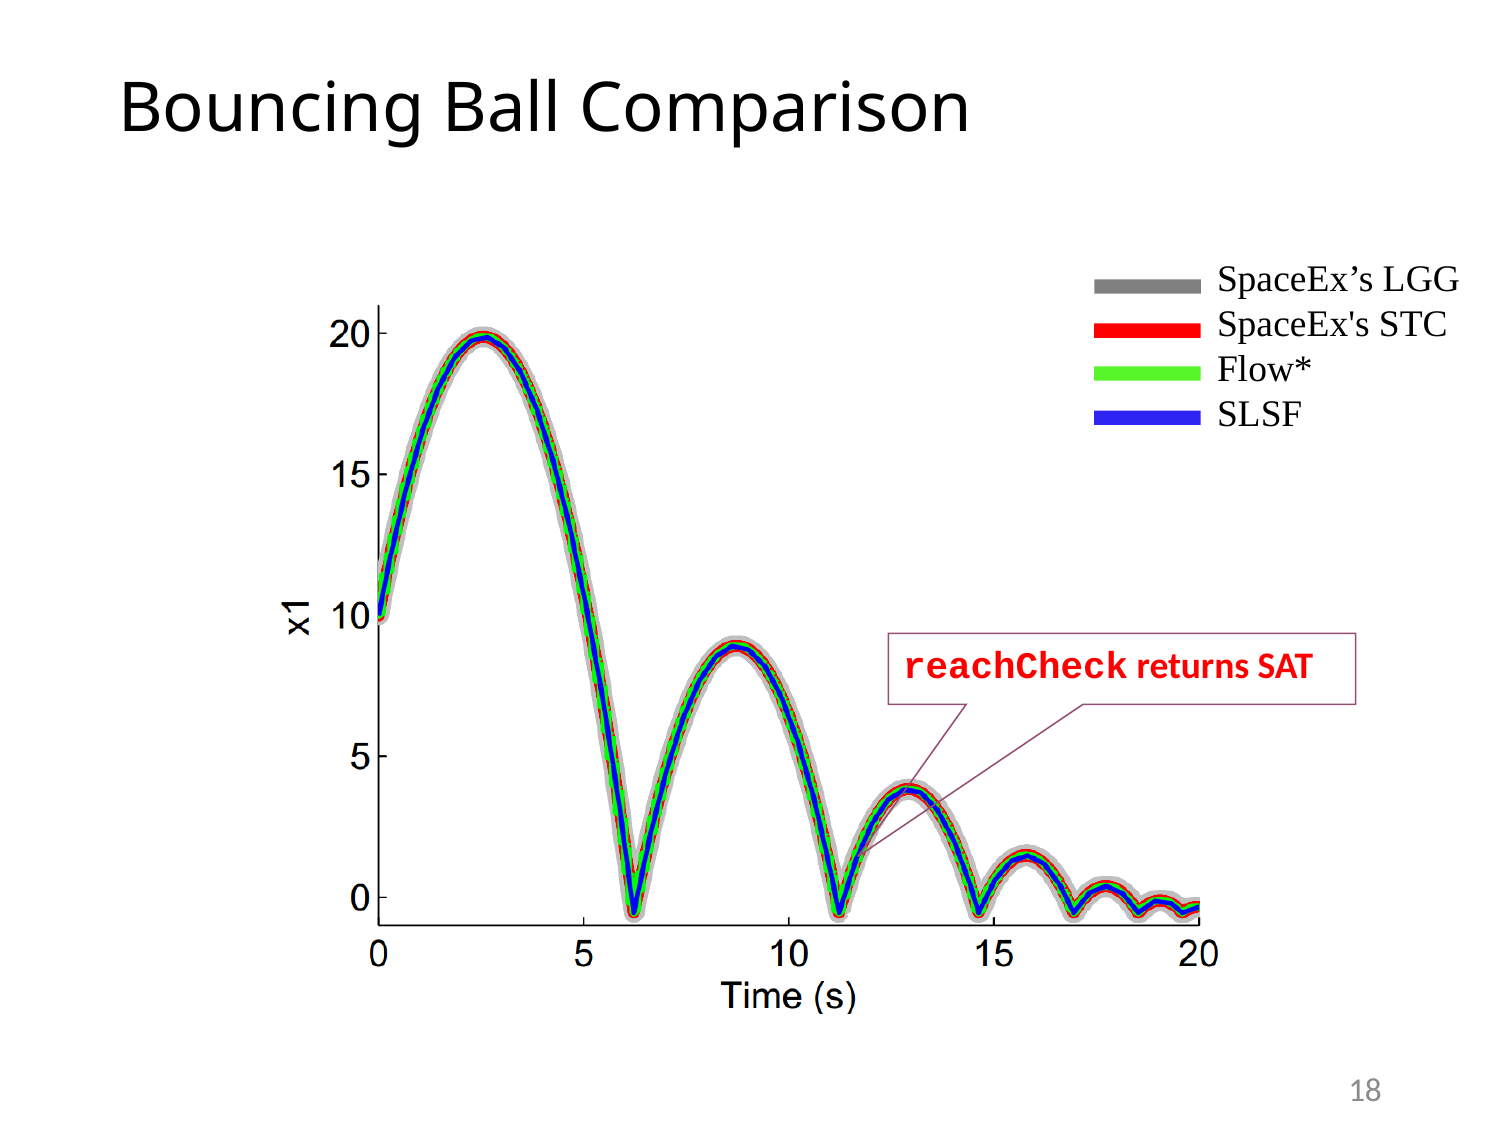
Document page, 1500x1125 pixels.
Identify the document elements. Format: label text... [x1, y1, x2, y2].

text_box SpaceEx’s LGG SpaceEx's STC Flow* SLSF [1202, 247, 1500, 442]
text_box reachCheck returns SAT [1229, 633, 1356, 705]
text_box [1093, 278, 1202, 295]
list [275, 299, 1229, 1014]
title Bouncing Ball Comparison [103, 0, 1397, 218]
slide_number 18 [1059, 1069, 1397, 1107]
